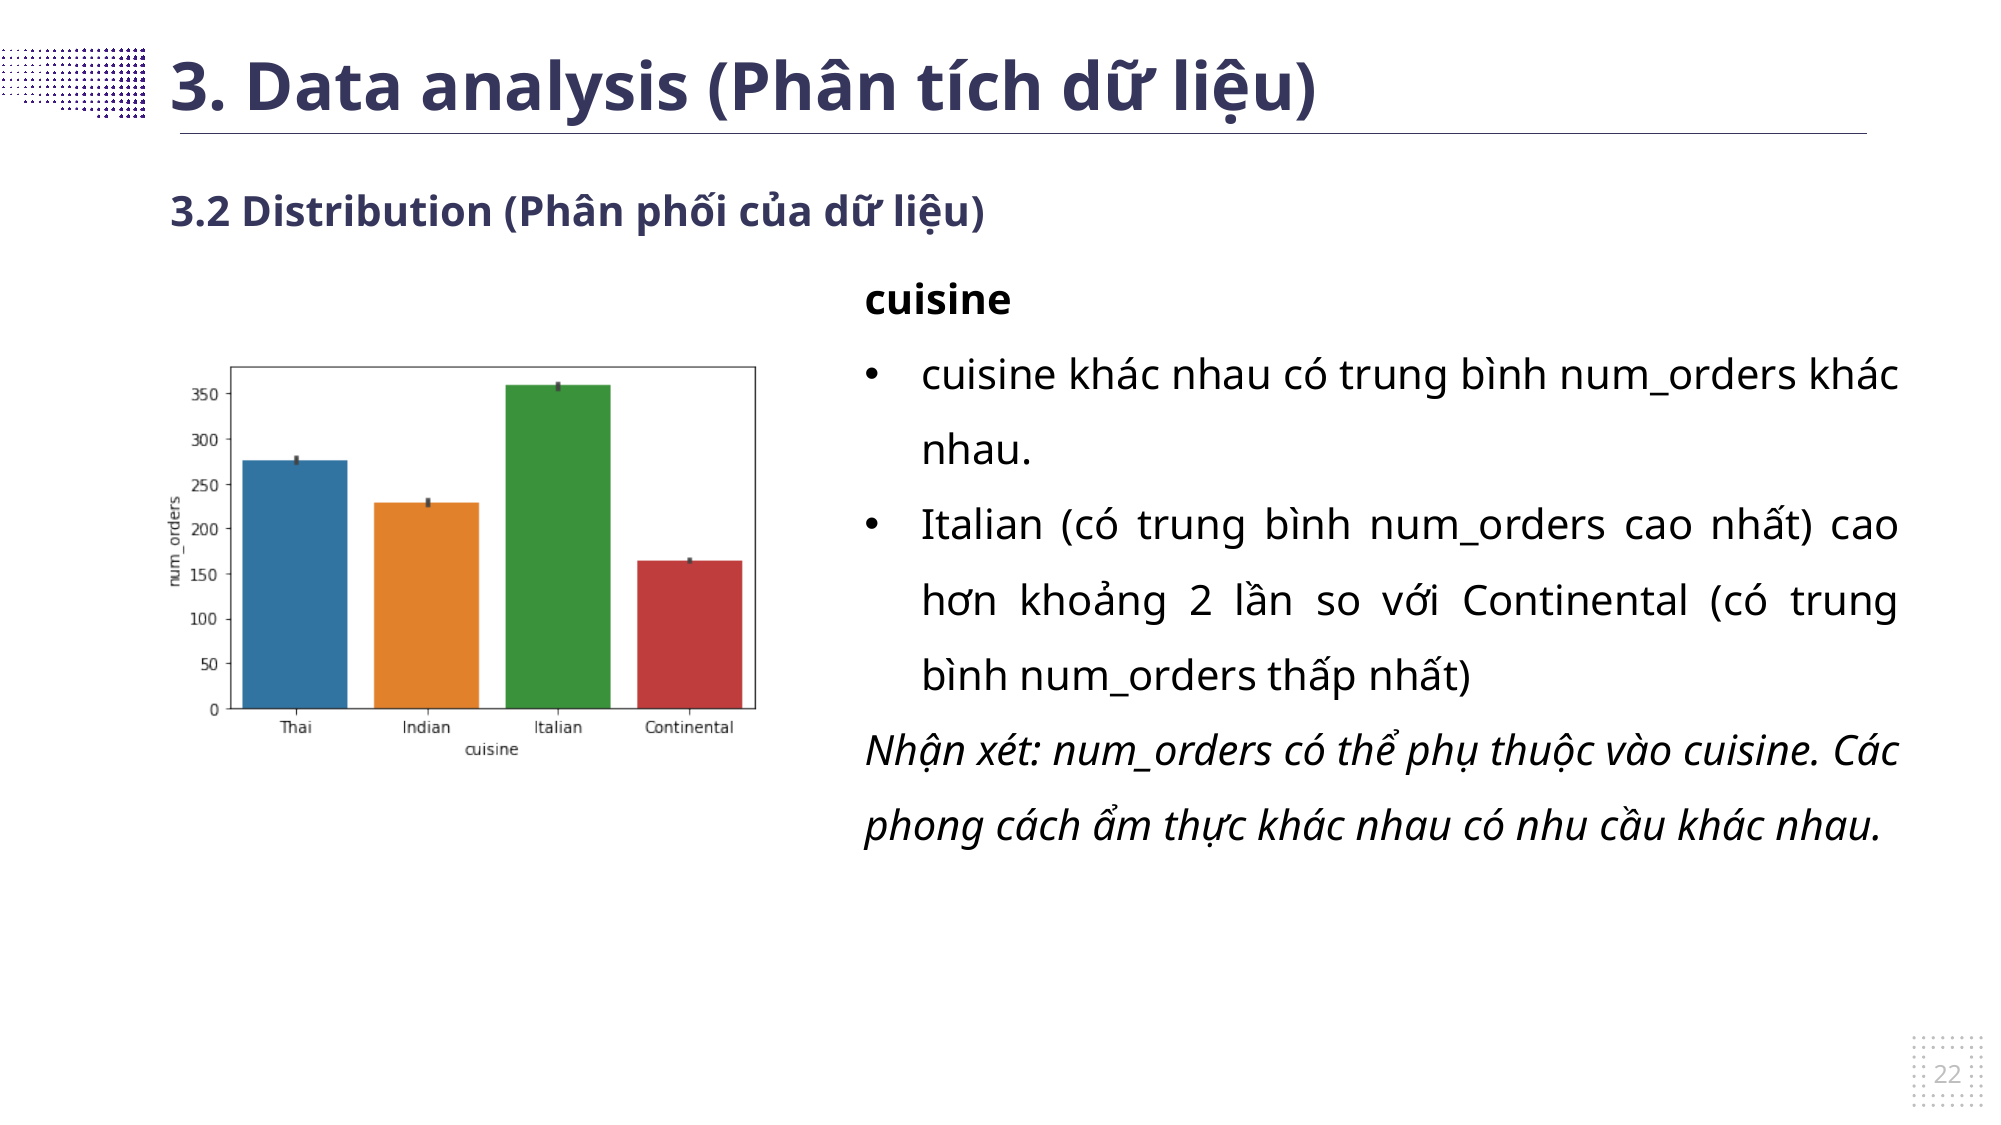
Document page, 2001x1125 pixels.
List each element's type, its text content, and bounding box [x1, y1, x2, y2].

slide_number 22 [1915, 1050, 1980, 1097]
picture [155, 357, 766, 768]
text_box 3.2 Distribution (Phân phối của dữ liệu) [155, 152, 1915, 243]
text_box cuisine cuisine khác nhau có trung bình num_orders khác nhau. Italian (có trung bình num_orders cao nhất) cao hơn khoảng 2 lần so với Continental (có trung bình num_orders thấp nhất) Nhận xét: num_orders có thể phụ thuộc vào cuisine. Các phong cách ẩm thực khác nhau có nhu cầu khác nhau. [849, 240, 1915, 856]
list 3. Data analysis (Phân tích dữ liệu) [155, 45, 1872, 152]
